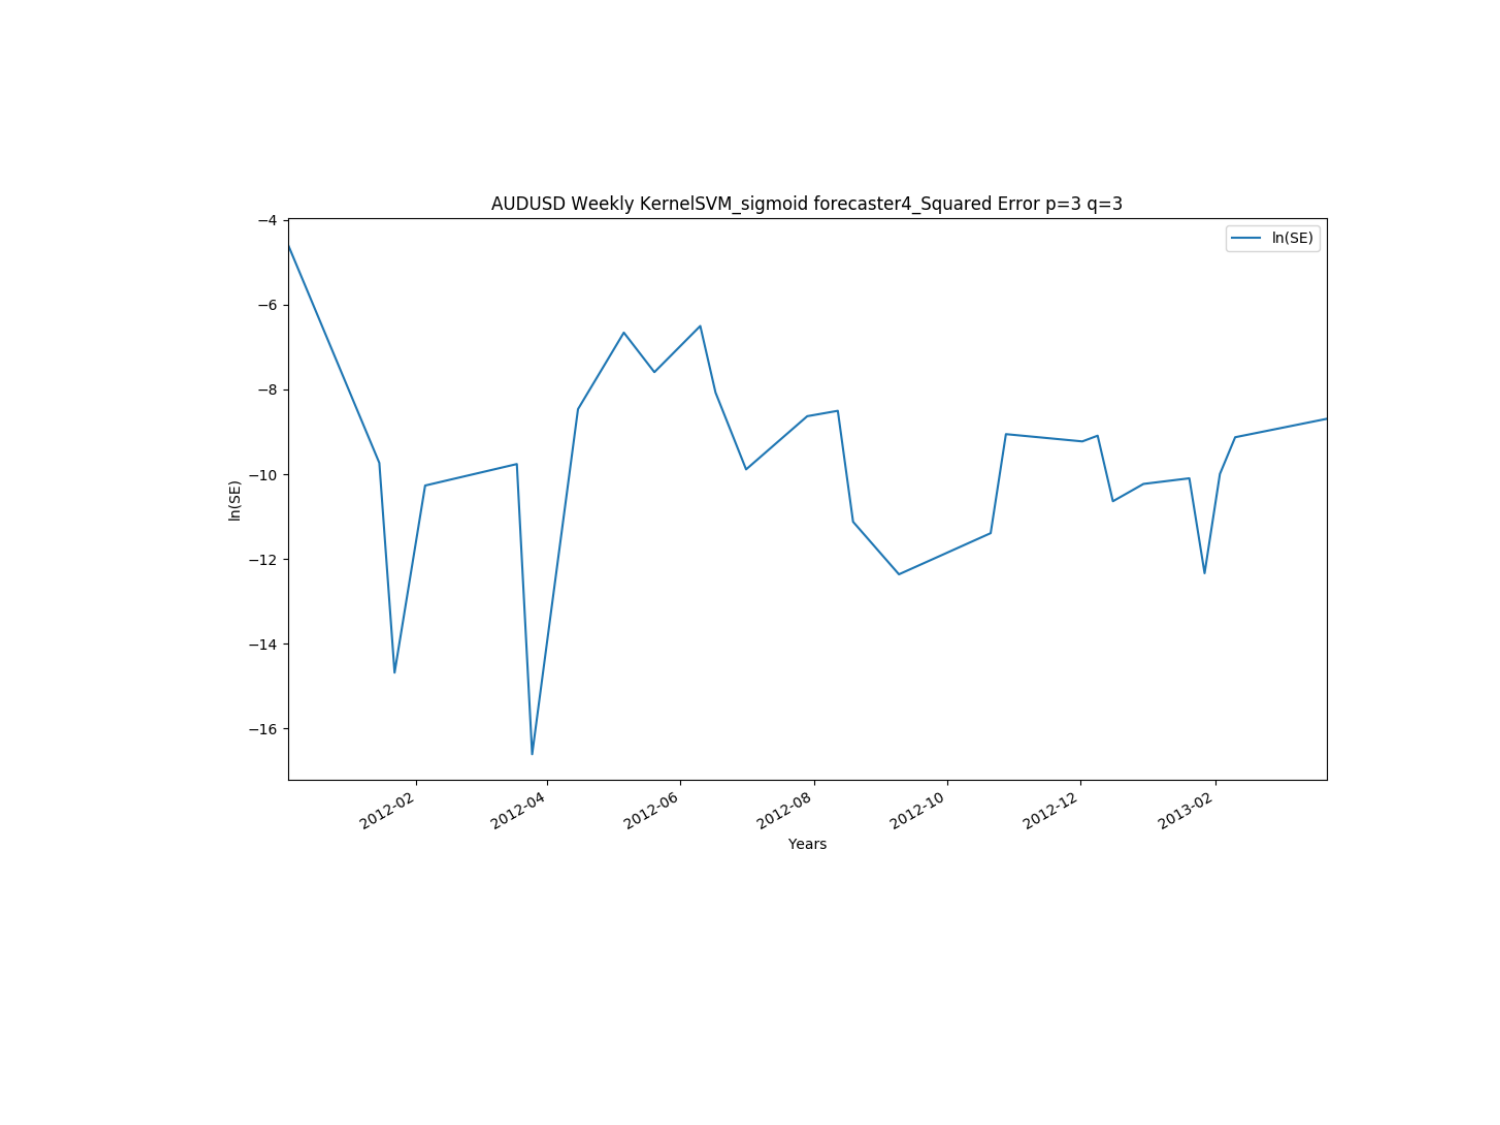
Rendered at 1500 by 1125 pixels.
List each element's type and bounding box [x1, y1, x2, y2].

picture [119, 119, 1461, 946]
